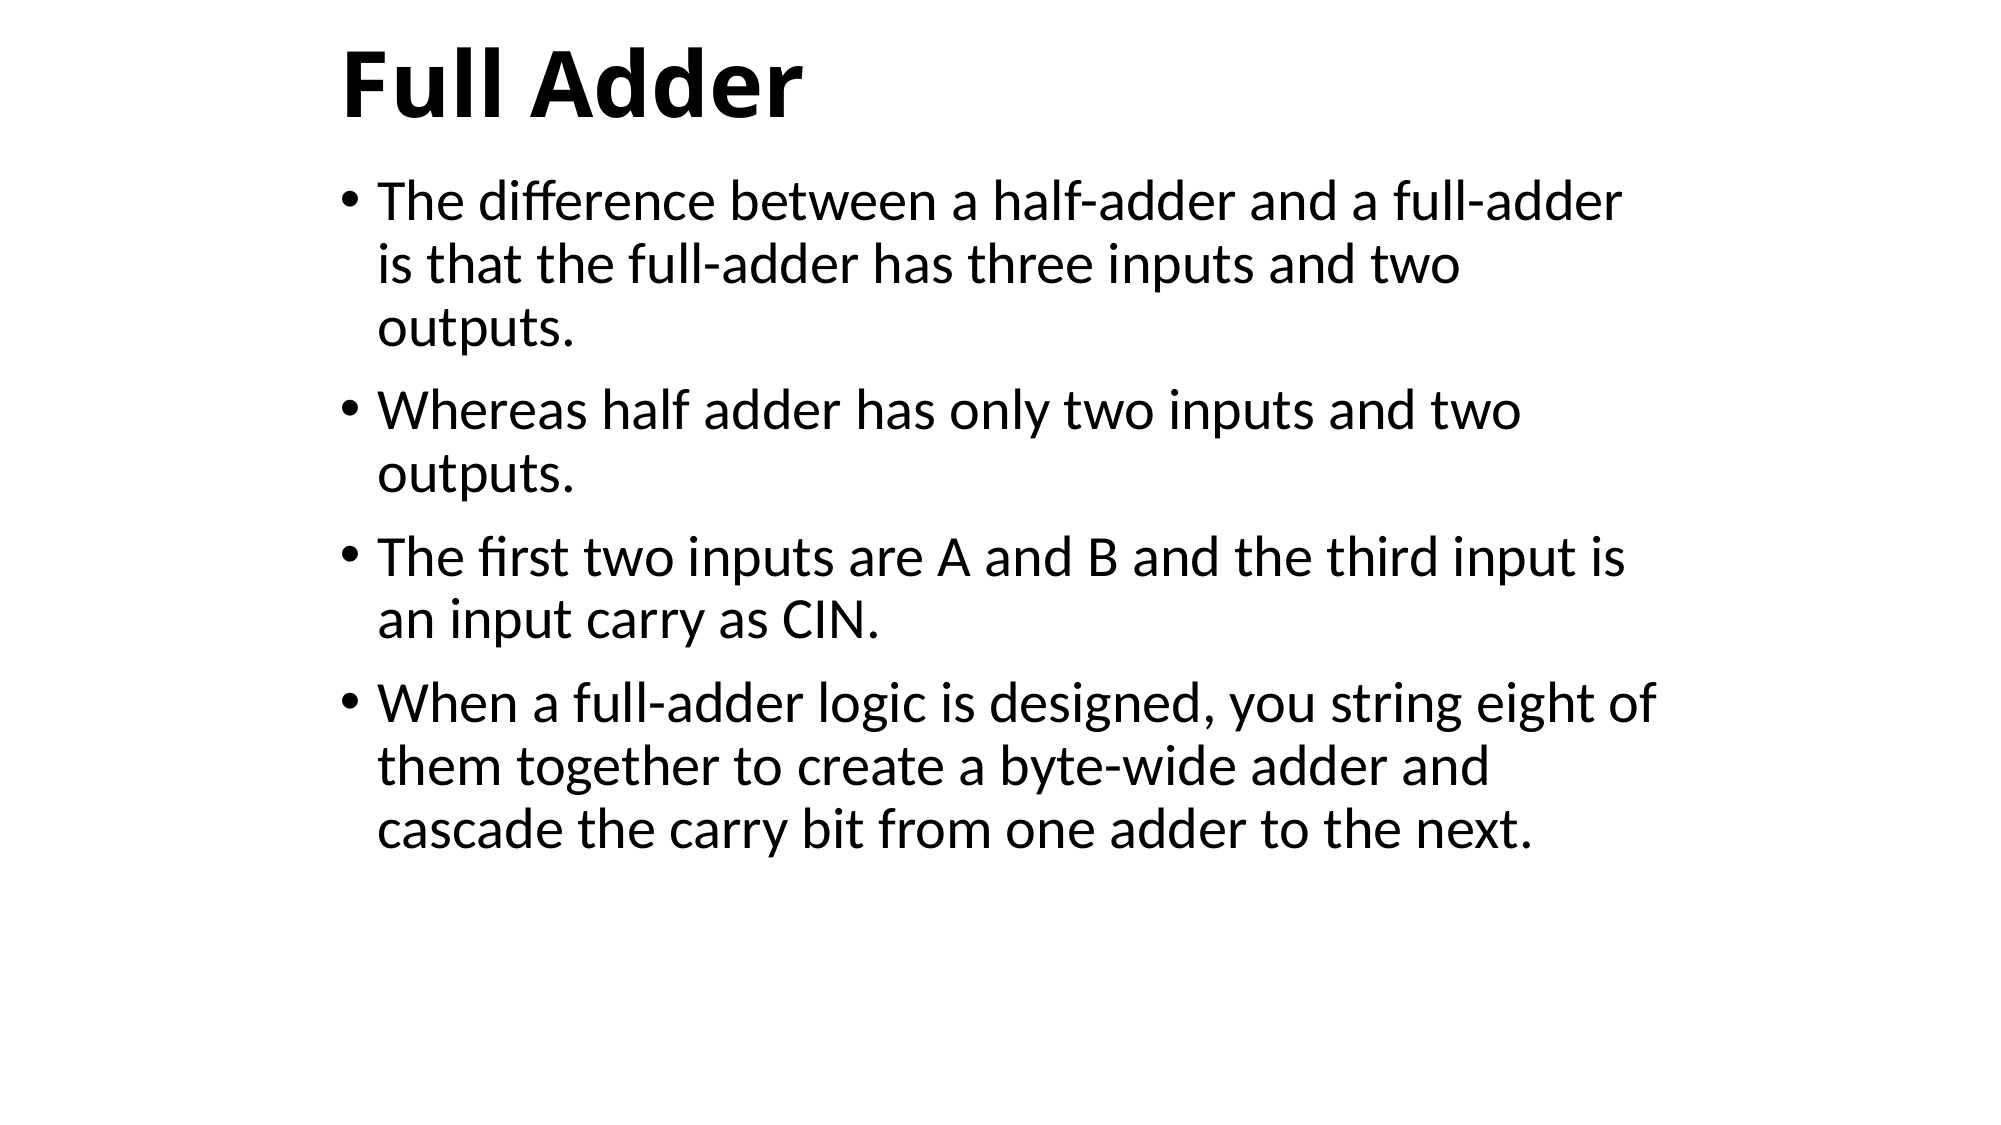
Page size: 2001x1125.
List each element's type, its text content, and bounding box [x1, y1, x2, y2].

list The difference between a half-adder and a full-adder is that the full-adder has three inputs and two outputs. Whereas half adder has only two inputs and two outputs. The first two inputs are A and B and the third input is an input carry as CIN. When a full-adder logic is designed, you string eight of them together to create a byte-wide adder and cascade the carry bit from one adder to the next. [324, 162, 1675, 1050]
title Full Adder [324, 0, 1675, 162]
